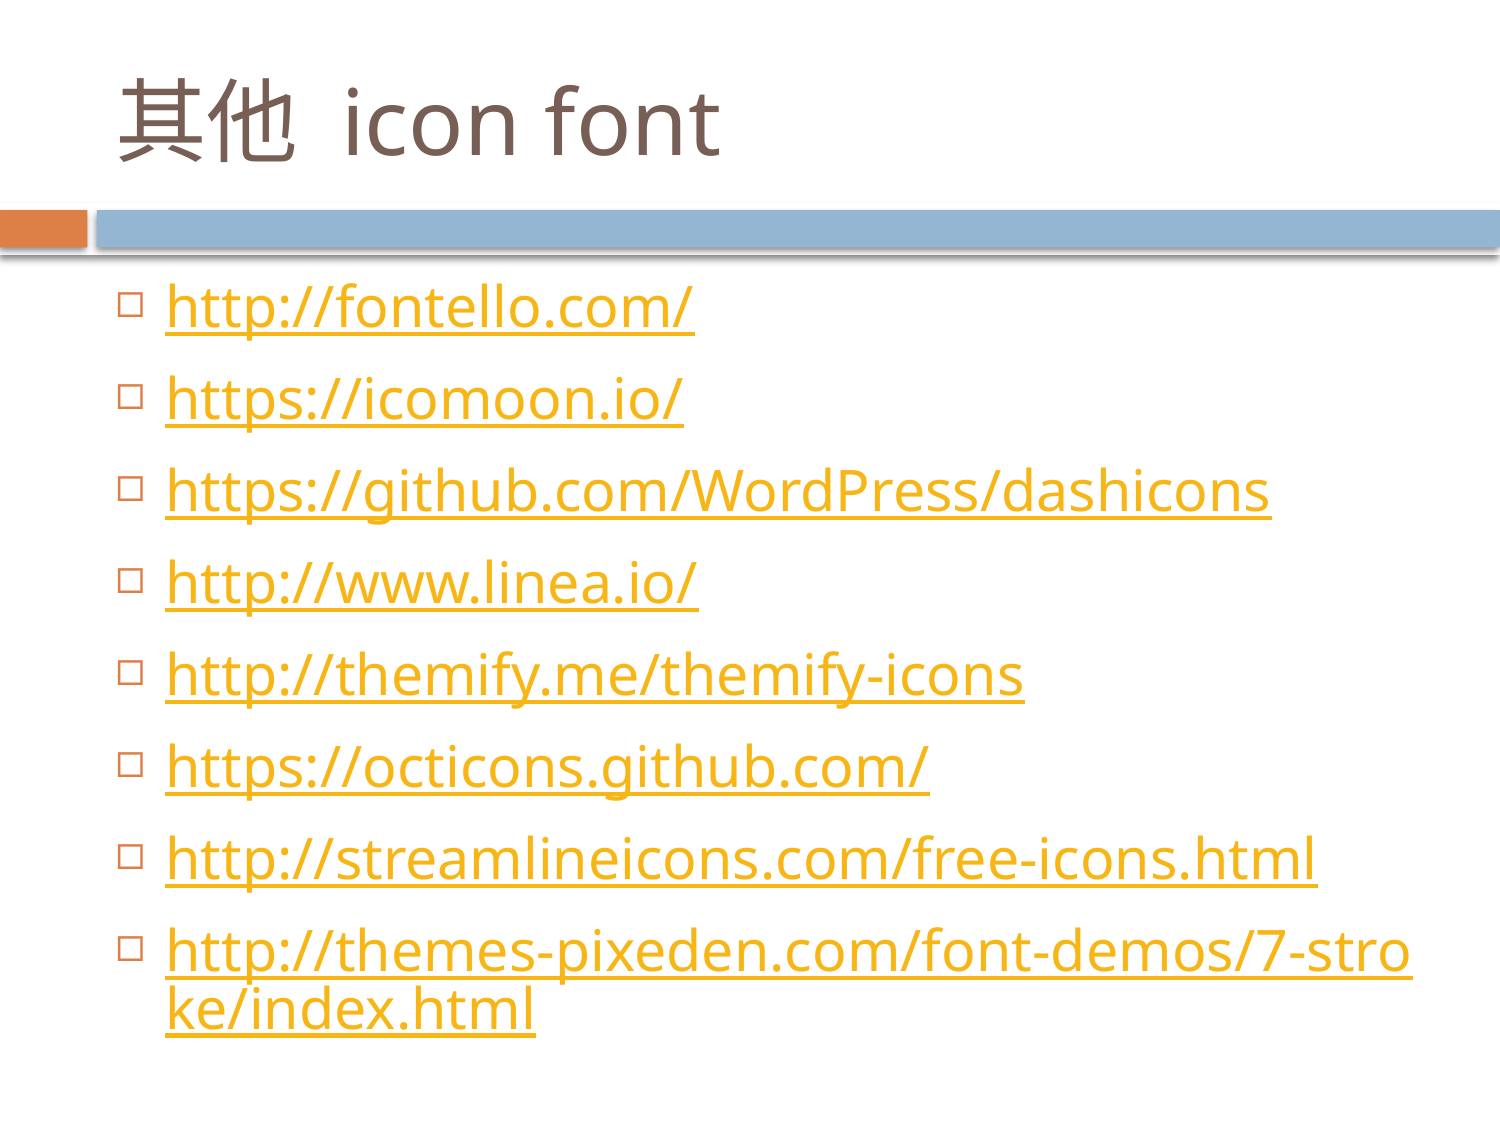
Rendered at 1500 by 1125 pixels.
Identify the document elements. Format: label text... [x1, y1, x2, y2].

list http://fontello.com/ https://icomoon.io/ https://github.com/WordPress/dashicons http://www.linea.io/ http://themify.me/themify-icons https://octicons.github.com/ http://streamlineicons.com/free-icons.html http://themes-pixeden.com/font-demos/7-stroke/index.html [100, 262, 1438, 1000]
title 其他 icon font [100, 37, 1438, 200]
